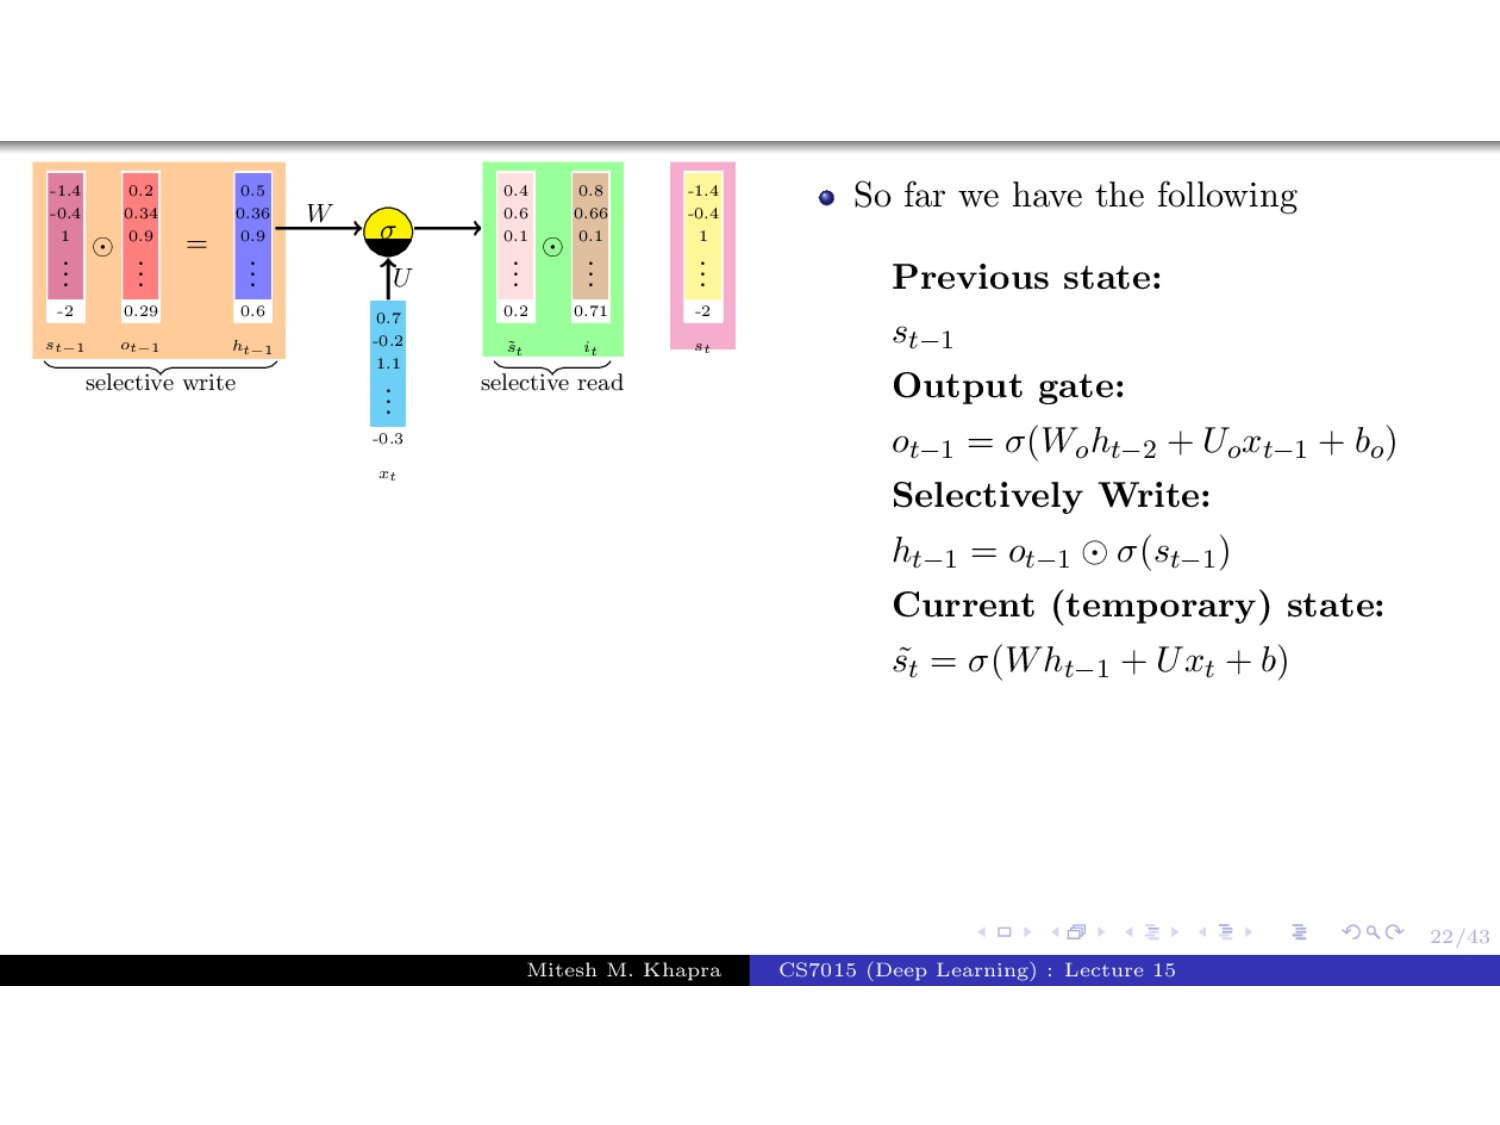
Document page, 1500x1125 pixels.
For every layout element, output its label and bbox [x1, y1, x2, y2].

picture [0, 141, 1500, 986]
